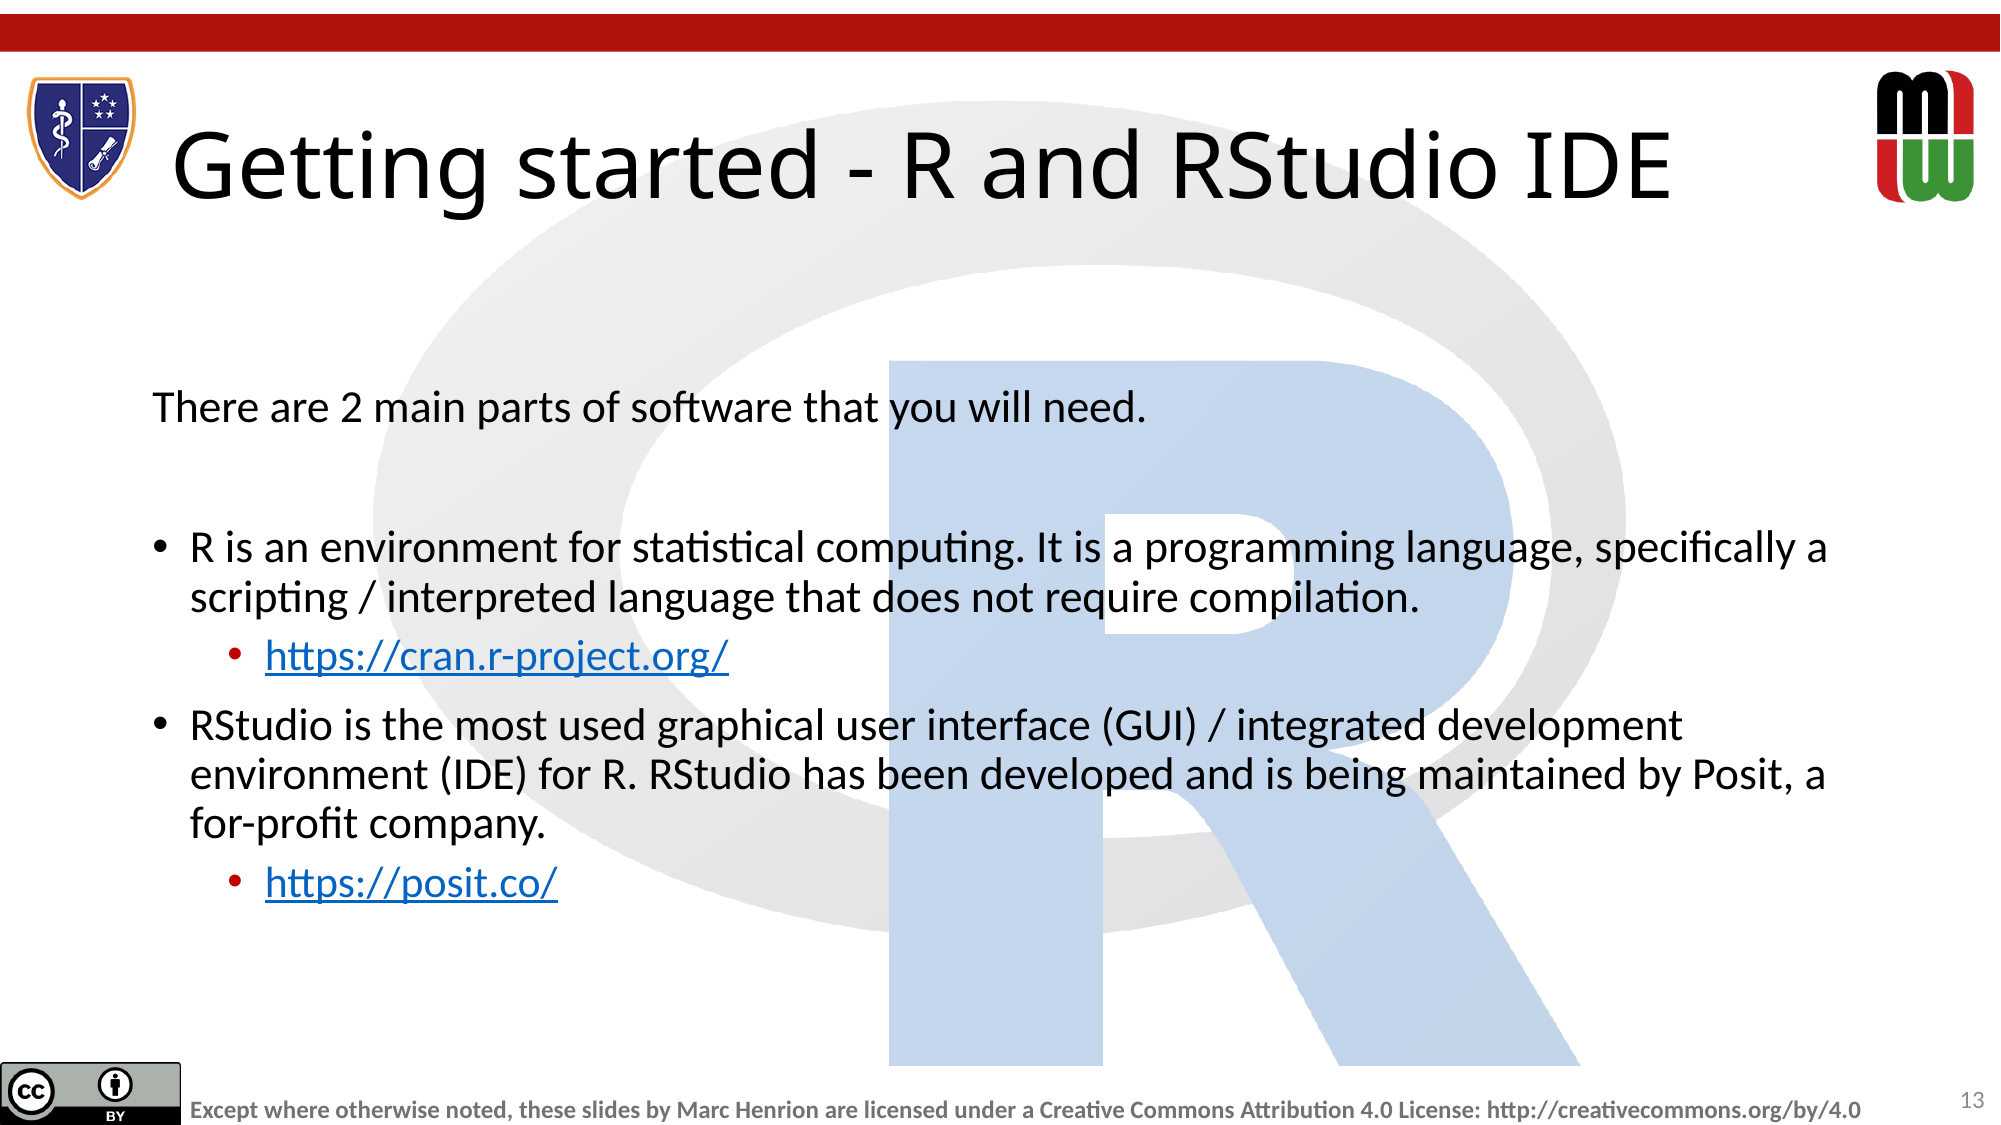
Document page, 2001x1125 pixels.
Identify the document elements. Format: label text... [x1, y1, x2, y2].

picture [0, 1062, 181, 1125]
list There are 2 main parts of software that you will need. R is an environment for statistical computing. It is a programming language, specifically a scripting / interpreted language that does not require compilation. https://cran.r-project.org/ RStudio is the most used graphical user interface (GUI) / integrated development environment (IDE) for R. RStudio has been developed and is being maintained by Posit, a for-profit company. https://posit.co/ [137, 299, 1863, 1066]
slide_number 13 [1550, 1073, 2000, 1125]
title Getting started - R and RStudio IDE [155, 59, 1851, 278]
picture [0, 53, 161, 215]
